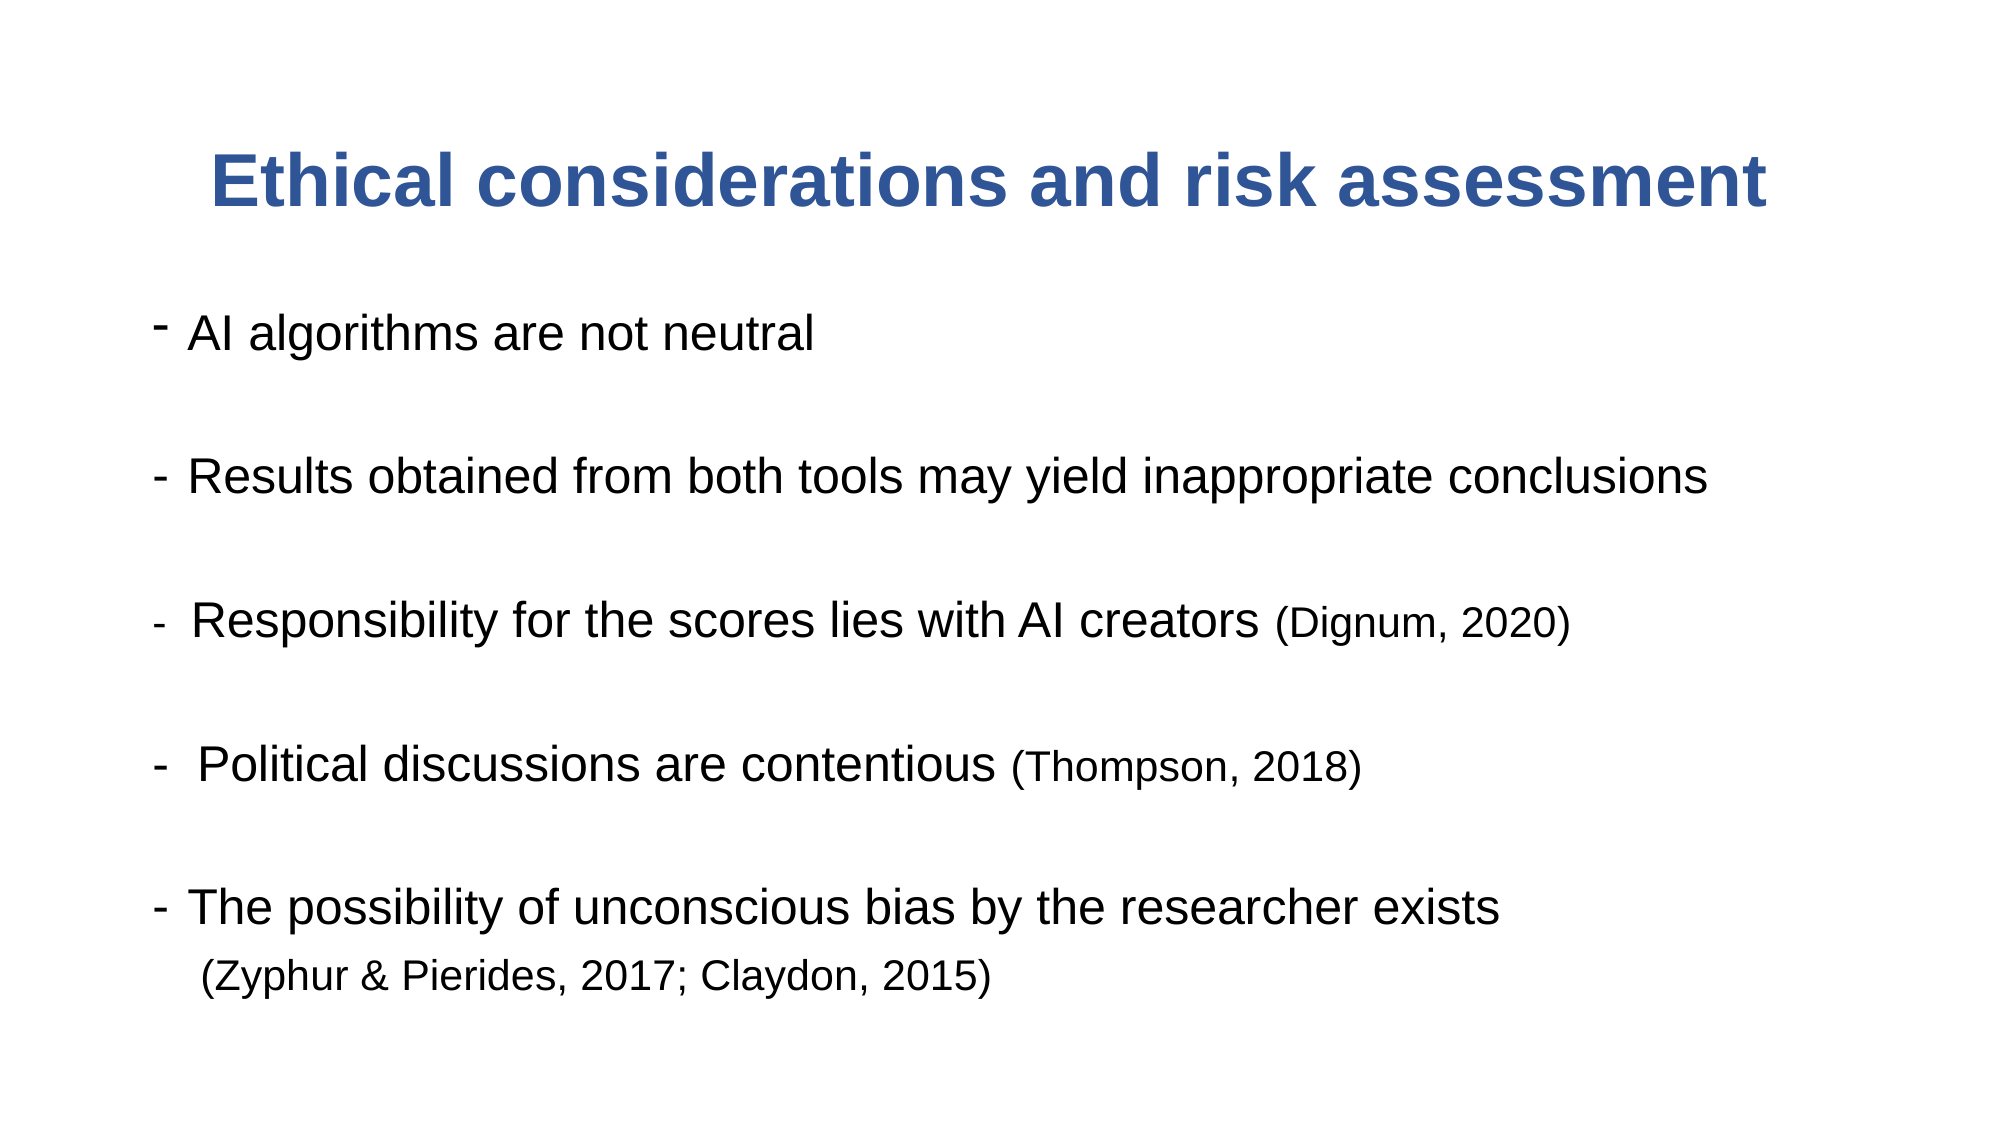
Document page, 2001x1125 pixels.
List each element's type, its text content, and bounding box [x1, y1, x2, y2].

list AI algorithms are not neutral Results obtained from both tools may yield inappropriate conclusions - Responsibility for the scores lies with AI creators (Dignum, 2020) - Political discussions are contentious (Thompson, 2018) The possibility of unconscious bias by the researcher exists (Zyphur & Pierides, 2017; Claydon, 2015) [137, 299, 1863, 1014]
title Ethical considerations and risk assessment [137, 59, 1863, 278]
